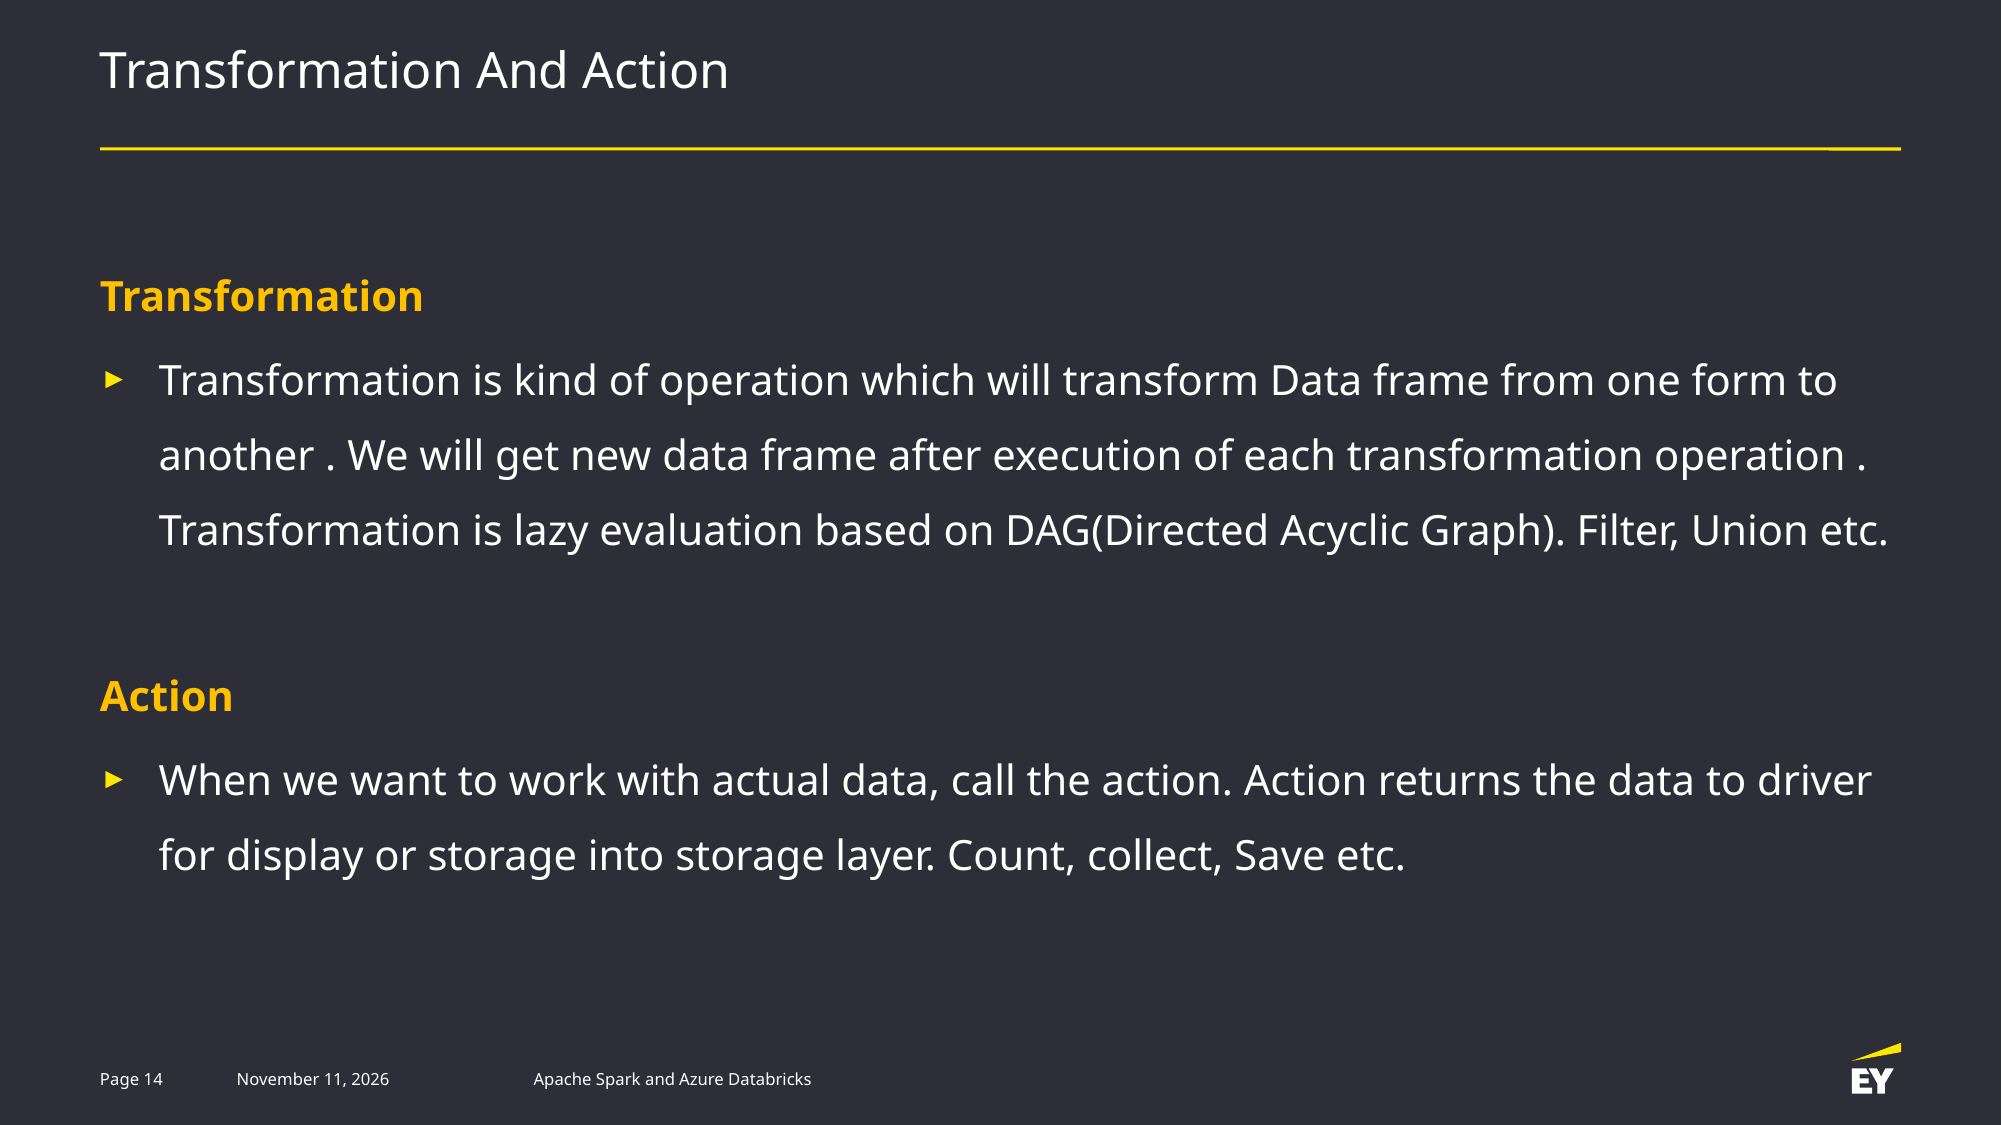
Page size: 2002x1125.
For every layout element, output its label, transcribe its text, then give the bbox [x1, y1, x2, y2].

list Transformation Transformation is kind of operation which will transform Data frame from one form to another . We will get new data frame after execution of each transformation operation . Transformation is lazy evaluation based on DAG(Directed Acyclic Graph). Filter, Union etc. Action When we want to work with actual data, call the action. Action returns the data to driver for display or storage into storage layer. Count, collect, Save etc. [99, 186, 1902, 967]
title Transformation And Action [100, 48, 1901, 146]
